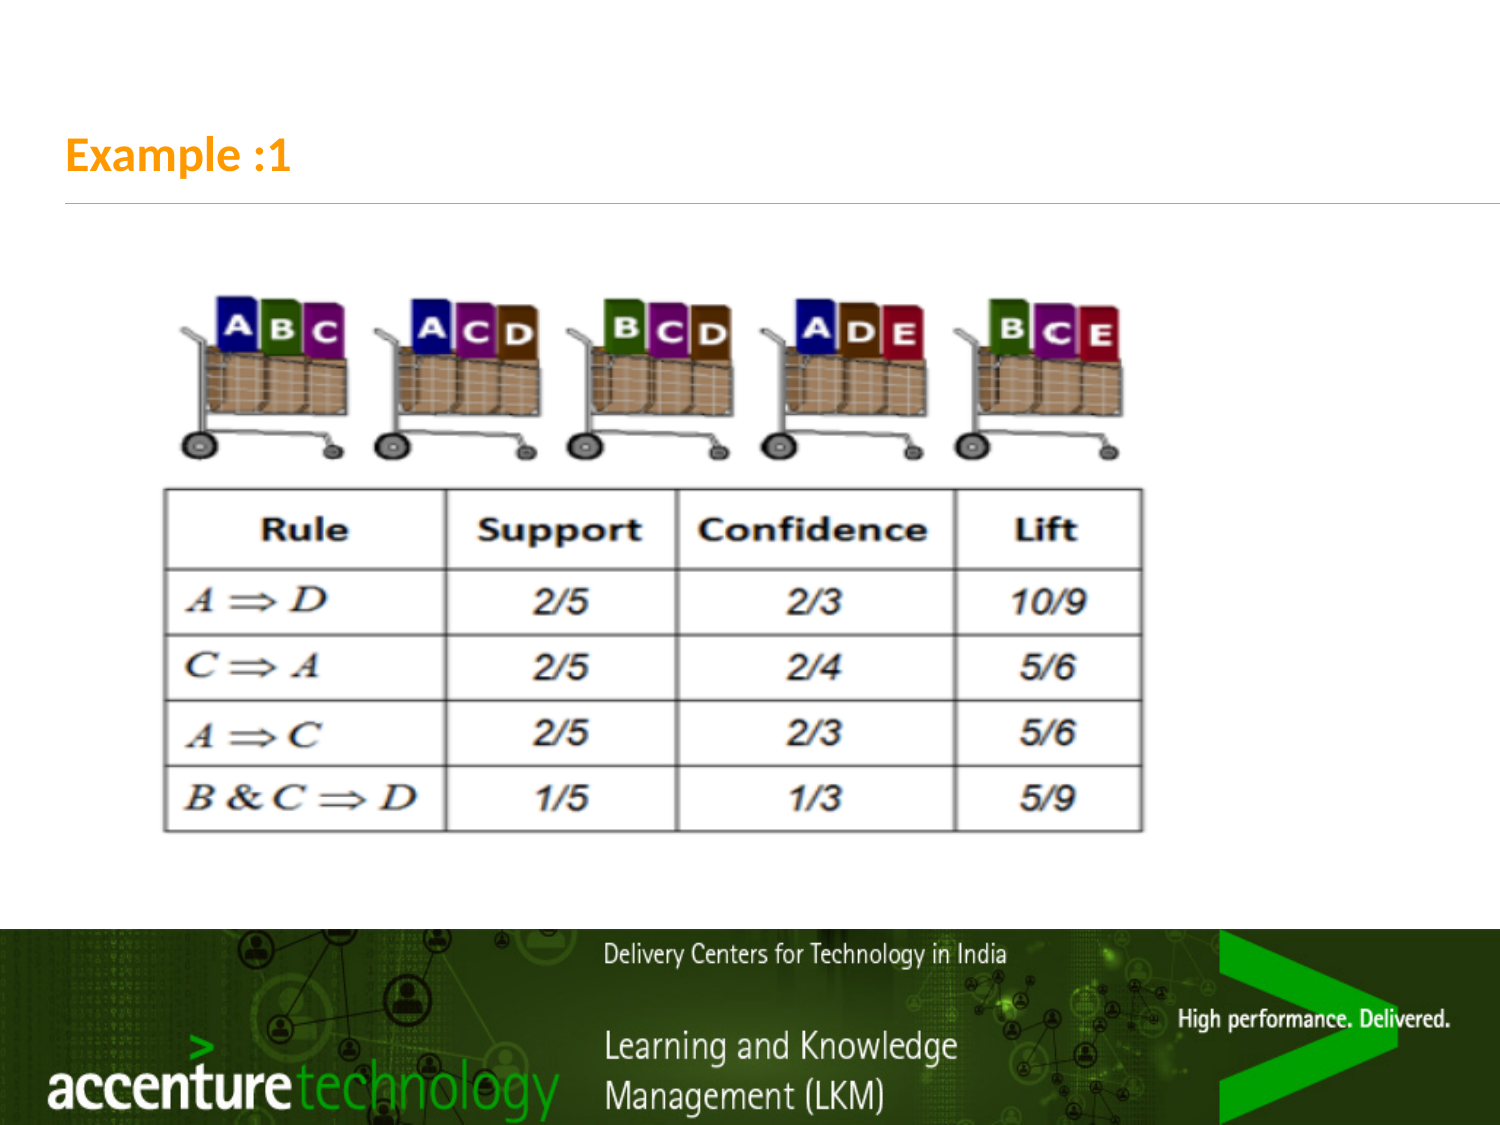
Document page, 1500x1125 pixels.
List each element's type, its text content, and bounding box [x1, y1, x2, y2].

picture [0, 929, 1500, 1125]
picture [64, 266, 1368, 858]
title Example :1 [64, 71, 1159, 183]
